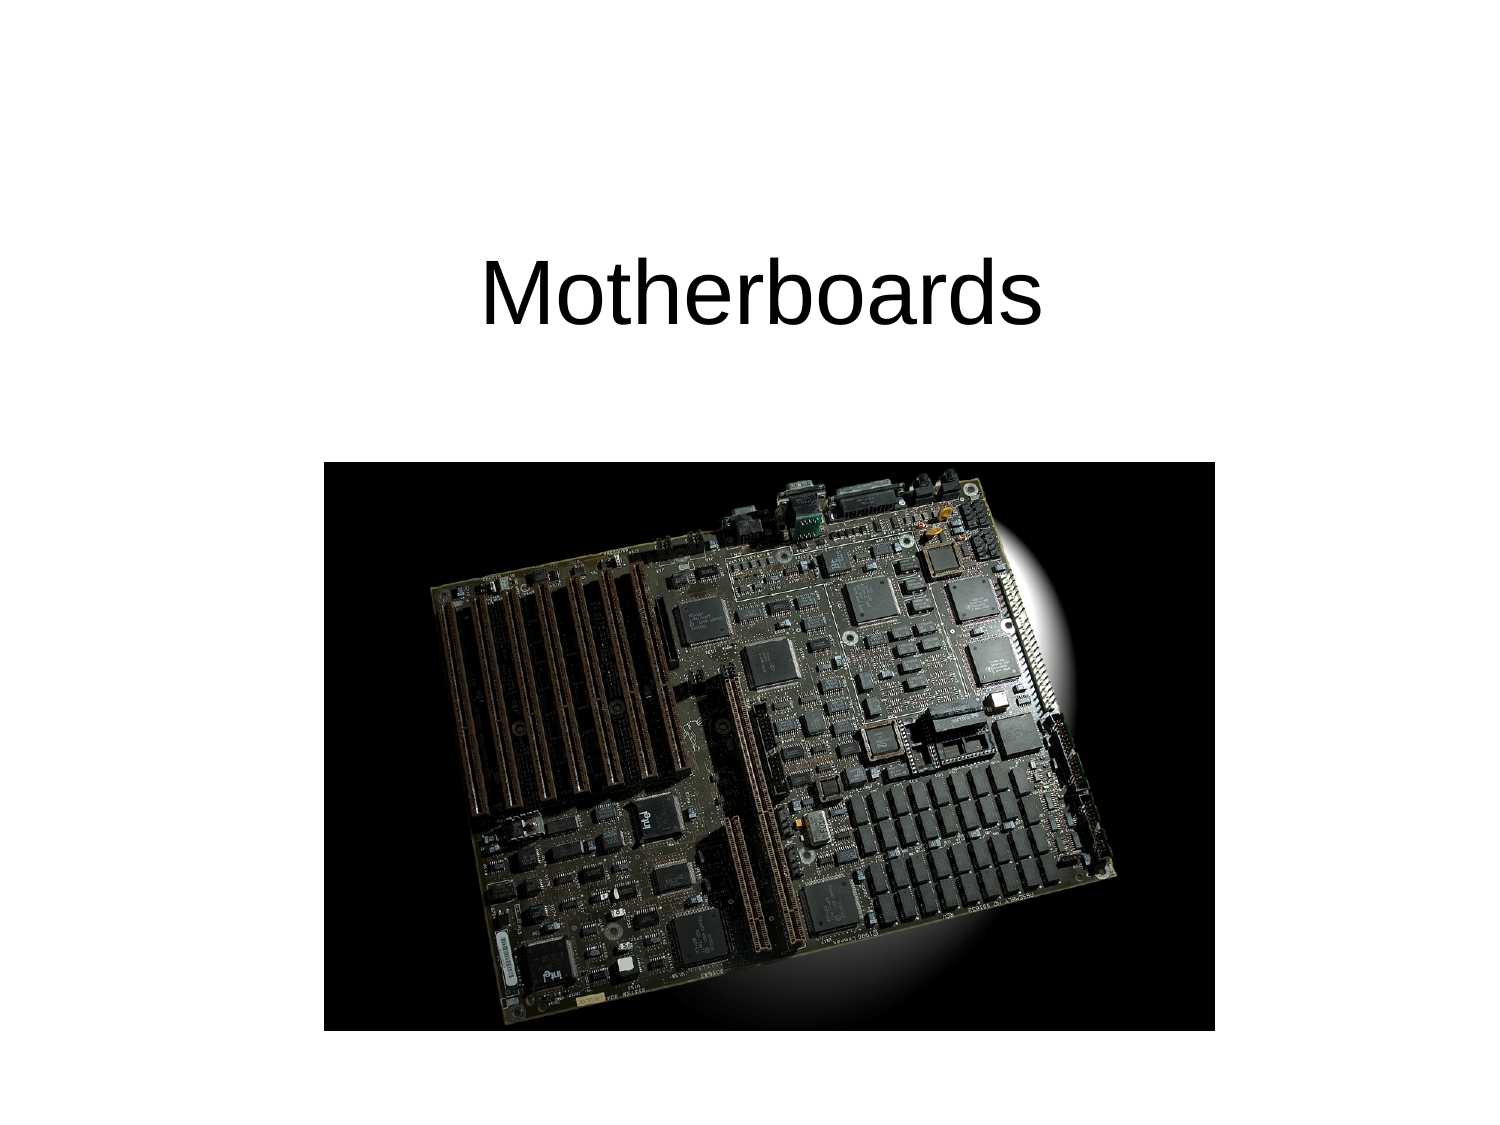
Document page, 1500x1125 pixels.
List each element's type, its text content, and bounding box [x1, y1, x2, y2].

title Motherboards [125, 224, 1400, 350]
picture [324, 462, 1215, 1031]
